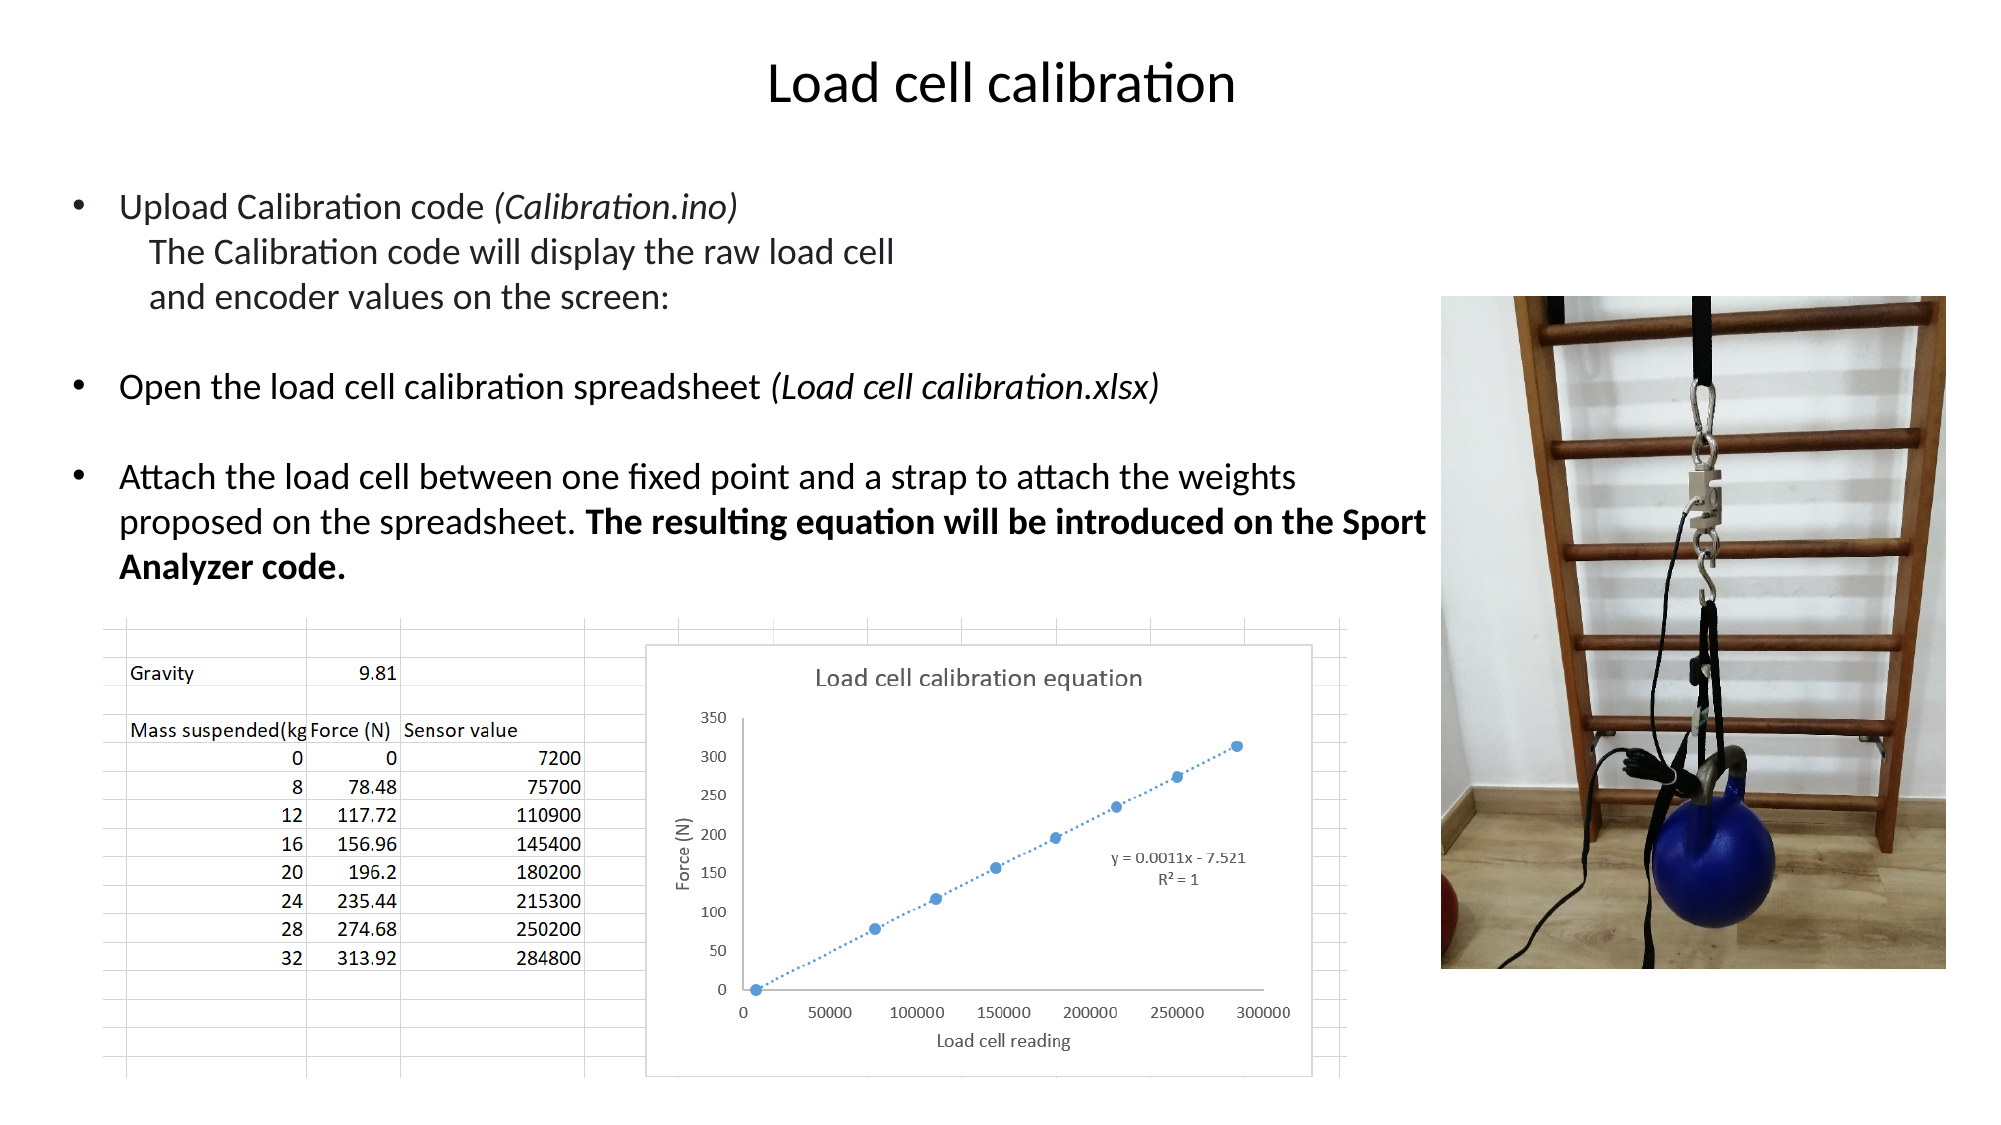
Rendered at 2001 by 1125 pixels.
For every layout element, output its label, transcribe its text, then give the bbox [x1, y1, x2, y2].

picture [102, 618, 1347, 1078]
picture [1441, 296, 1946, 969]
text_box Load cell calibration [636, 37, 1369, 122]
text_box Upload Calibration code (Calibration.ino) The Calibration code will display the raw load cell and encoder values on the screen: Open the load cell calibration spreadsheet (Load cell calibration.xlsx) Attach the load cell between one fixed point and a strap to attach the weights proposed on the spreadsheet. The resulting equation will be introduced on the Sport Analyzer code. [57, 174, 1457, 640]
